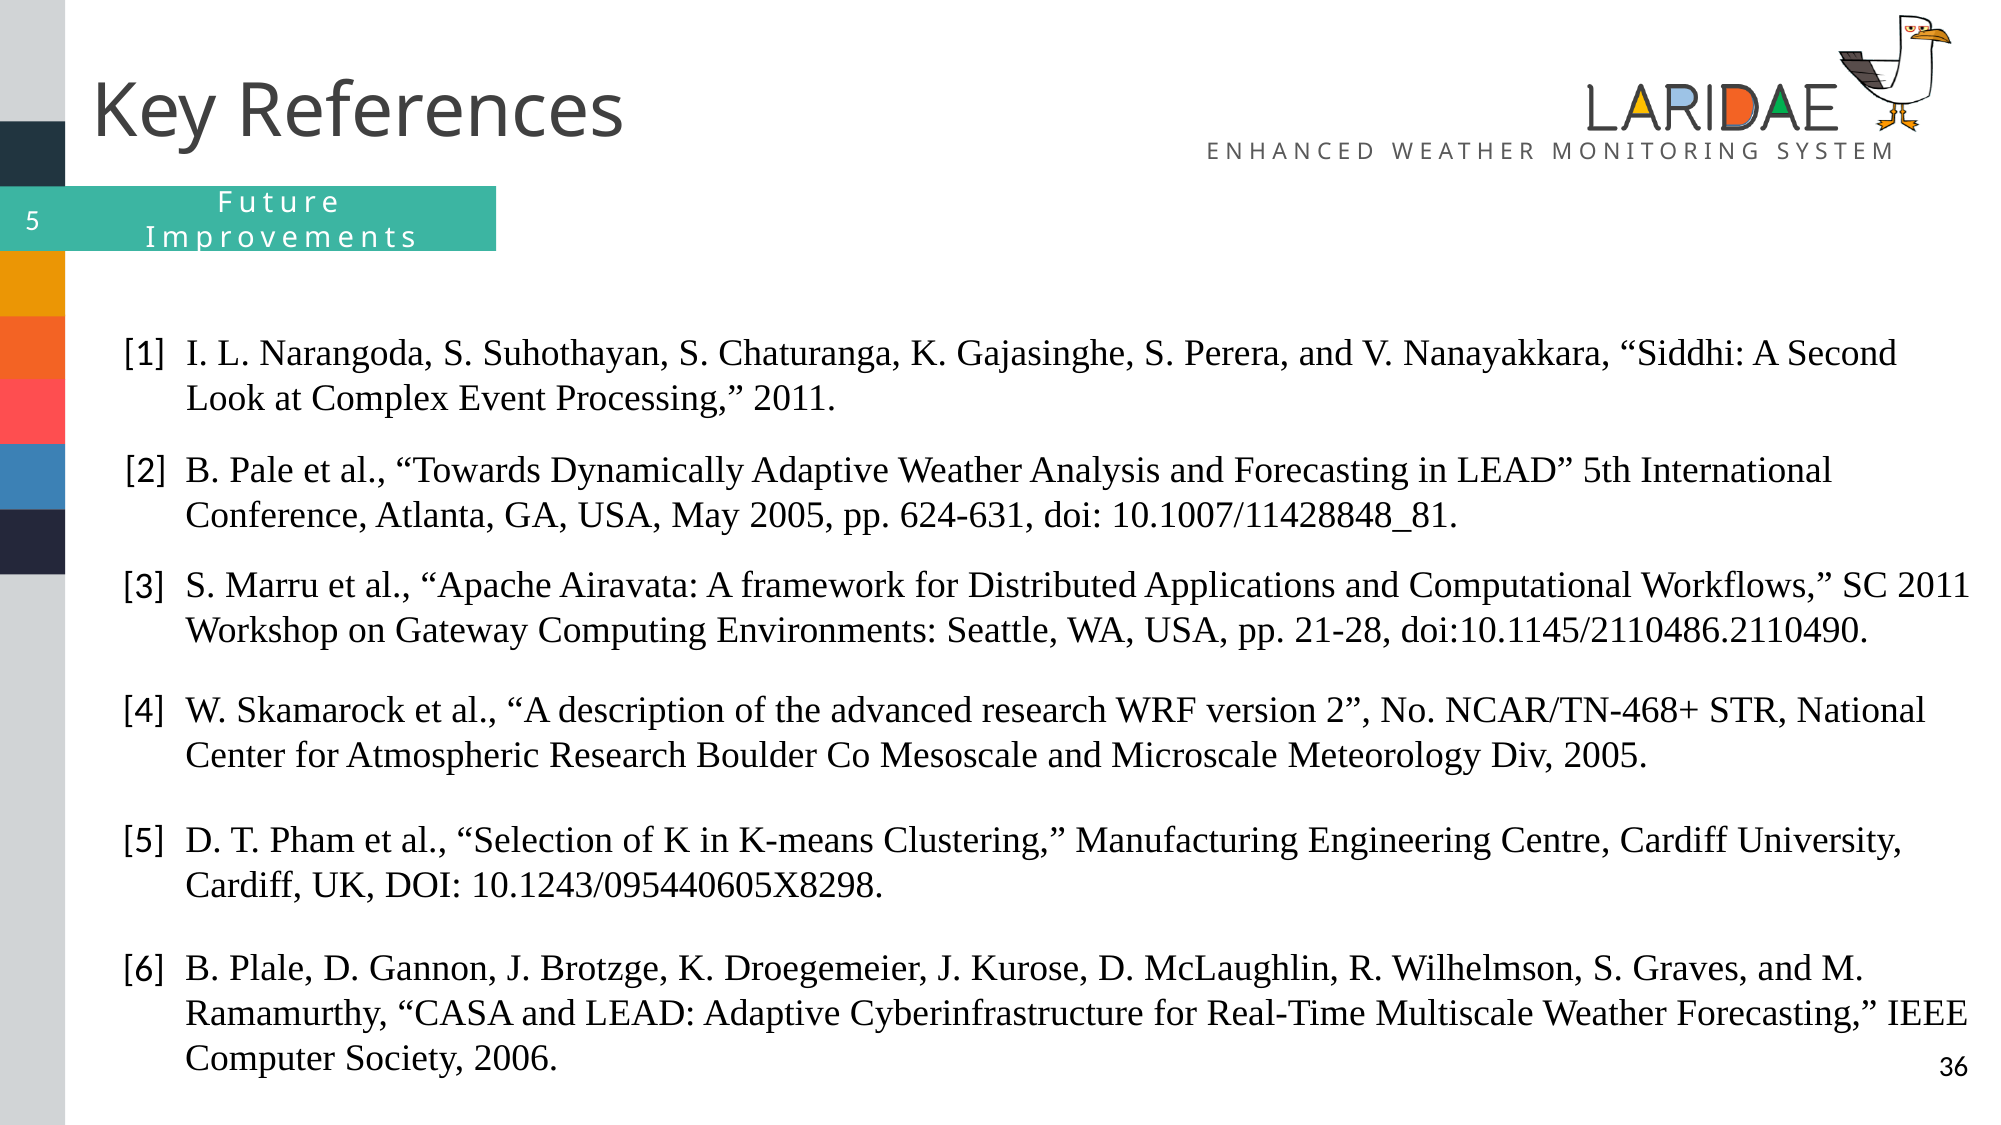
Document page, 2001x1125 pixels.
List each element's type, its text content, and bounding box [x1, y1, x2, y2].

text_box Key References [77, 54, 1068, 160]
text_box D. T. Pham et al., “Selection of K in K-means Clustering,” Manufacturing Engineering Centre, Cardiff University, Cardiff, UK, DOI: 10.1243/095440605X8298. [170, 807, 2000, 912]
text_box I. L. Narangoda, S. Suhothayan, S. Chaturanga, K. Gajasinghe, S. Perera, and V. Nanayakkara, “Siddhi: A Second Look at Complex Event Processing,” 2011. [171, 320, 2000, 426]
text_box [3] [108, 553, 180, 613]
text_box [6] [108, 936, 180, 997]
text_box B. Pale et al., “Towards Dynamically Adaptive Weather Analysis and Forecasting in LEAD” 5th International Conference, Atlanta, GA, USA, May 2005, pp. 624-631, doi: 10.1007/11428848_81. [170, 437, 2000, 542]
text_box [1] [108, 320, 181, 381]
text_box W. Skamarock et al., “A description of the advanced research WRF version 2”, No. NCAR/TN-468+ STR, National Center for Atmospheric Research Boulder Co Mesoscale and Microscale Meteorology Div, 2005. [170, 677, 2000, 783]
text_box 36 [1924, 1039, 1984, 1090]
text_box B. Plale, D. Gannon, J. Brotzge, K. Droegemeier, J. Kurose, D. McLaughlin, R. Wilhelmson, S. Graves, and M. Ramamurthy, “CASA and LEAD: Adaptive Cyberinfrastructure for Real-Time Multiscale Weather Forecasting,” IEEE Computer Society, 2006. [170, 936, 2000, 1086]
text_box [2] [110, 437, 182, 497]
text_box S. Marru et al., “Apache Airavata: A framework for Distributed Applications and Computational Workflows,” SC 2011 Workshop on Gateway Computing Environments: Seattle, WA, USA, pp. 21-28, doi:10.1145/2110486.2110490. [170, 553, 2000, 658]
text_box [4] [108, 677, 180, 738]
picture [1541, 10, 1963, 188]
text_box [5] [108, 807, 180, 868]
